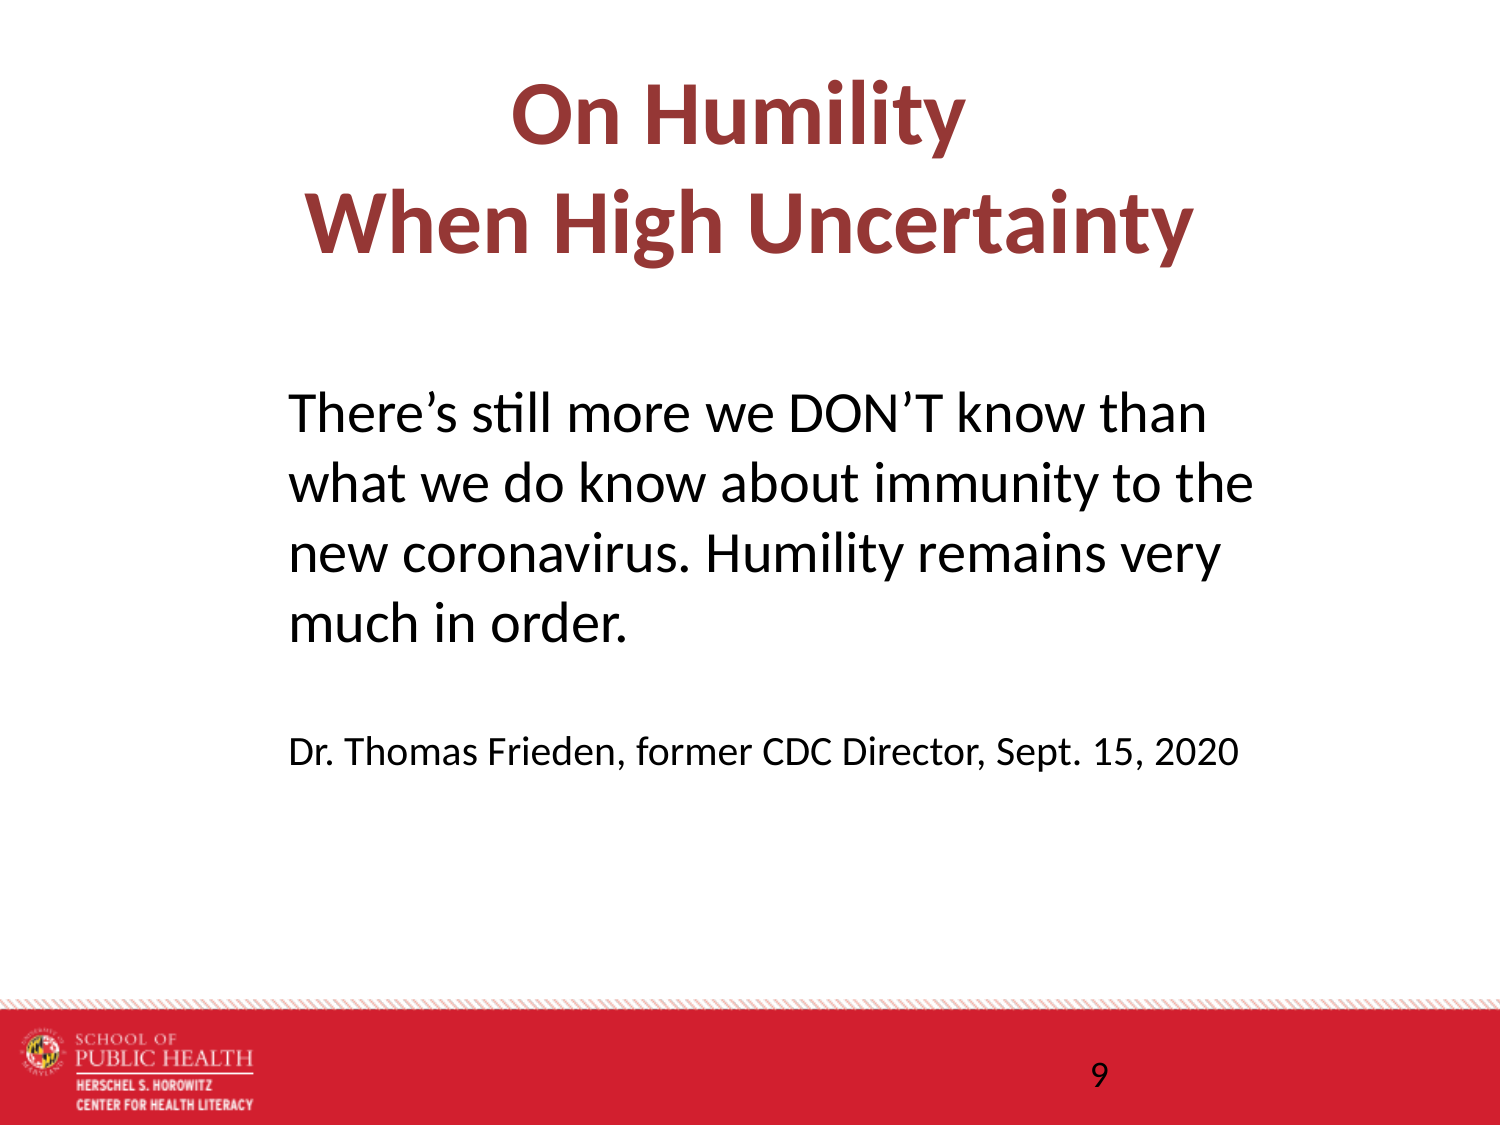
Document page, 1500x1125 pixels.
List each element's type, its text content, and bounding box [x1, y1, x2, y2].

title On Humility When High Uncertainty [75, 45, 1425, 233]
text_box There’s still more we DON’T know than what we do know about immunity to the new coronavirus. Humility remains very much in order. Dr. Thomas Frieden, former CDC Director, Sept. 15, 2020 [273, 366, 1289, 782]
slide_number 9 [1074, 1042, 1425, 1103]
